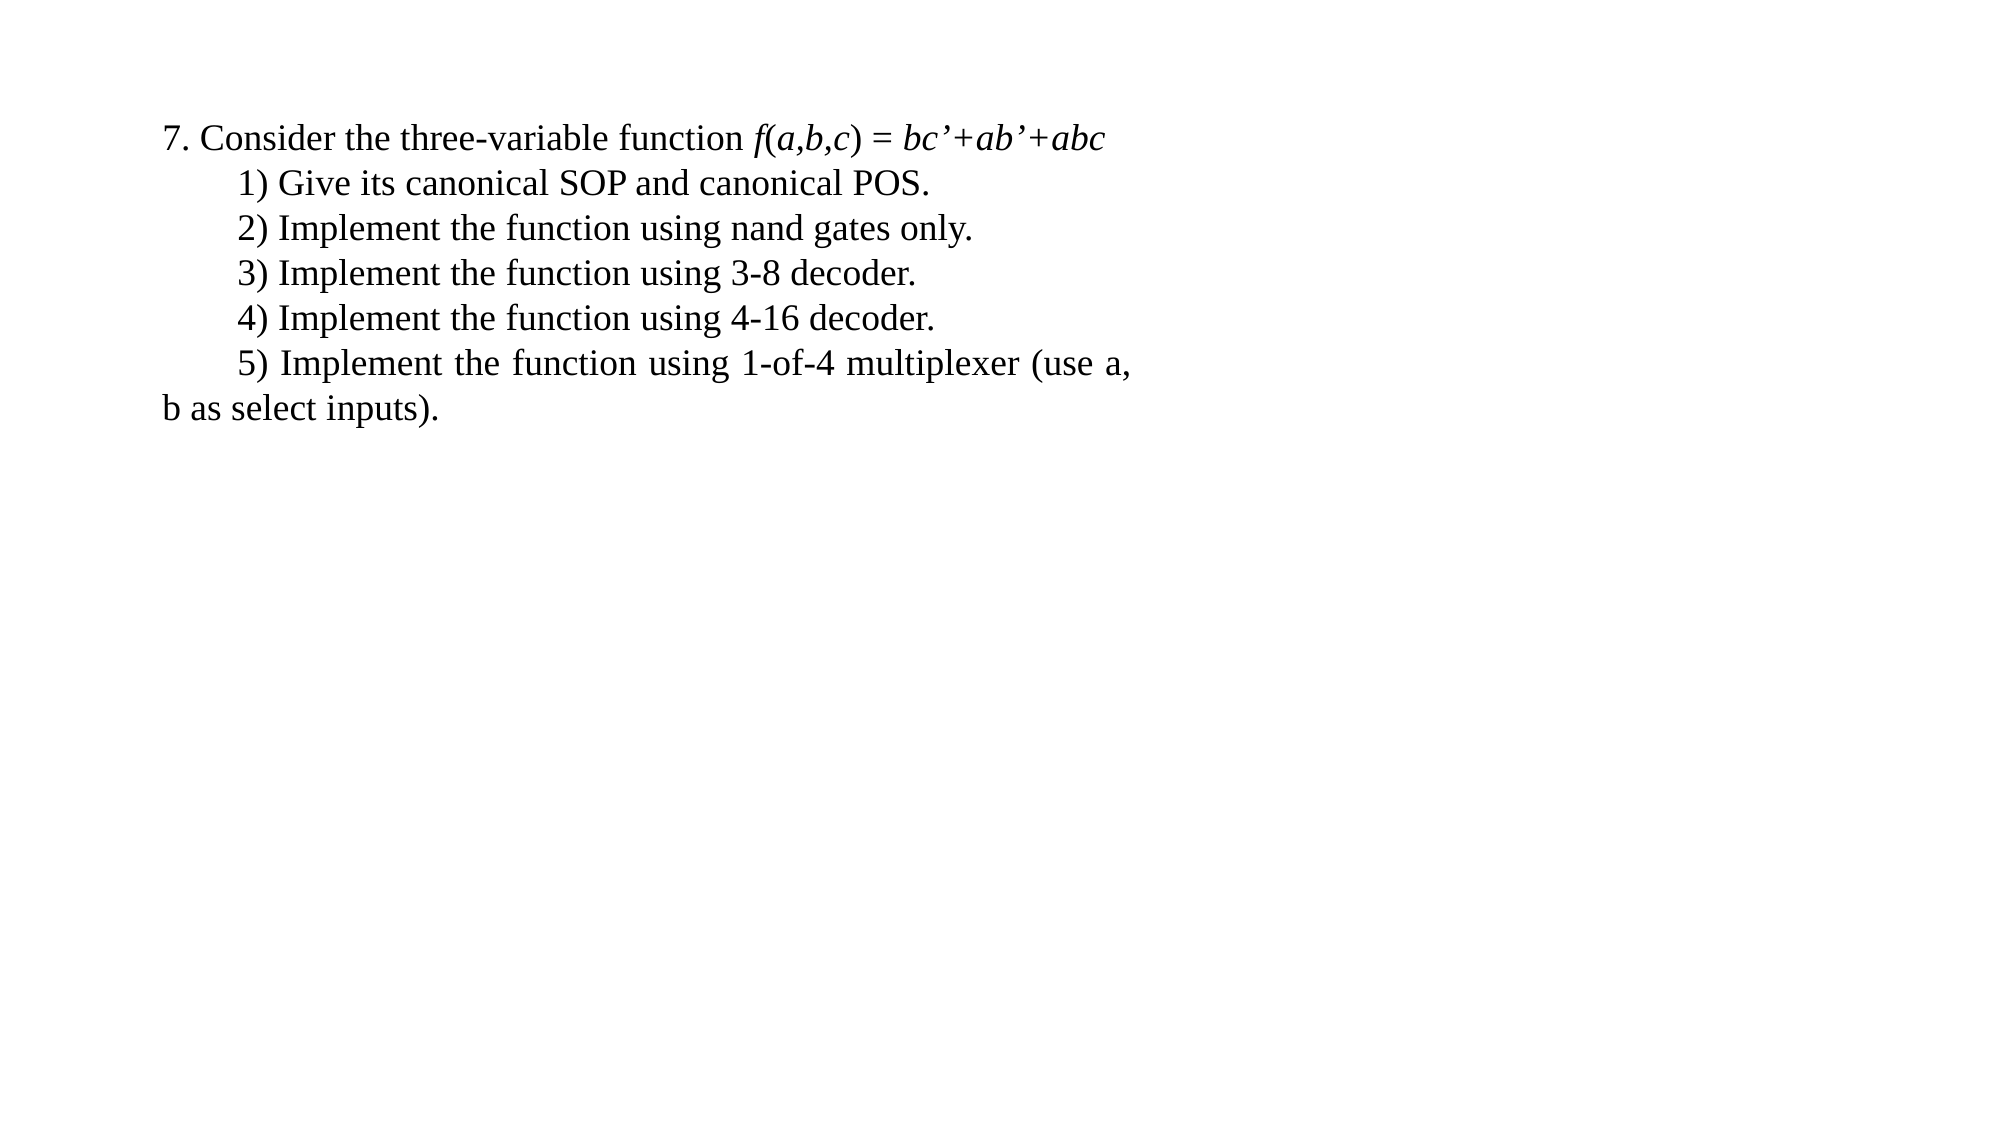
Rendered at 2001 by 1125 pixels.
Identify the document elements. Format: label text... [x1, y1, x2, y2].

text_box 7. Consider the three-variable function f(a,b,c) = bc’+ab’+abc 1) Give its canonical SOP and canonical POS. 2) Implement the function using nand gates only. 3) Implement the function using 3-8 decoder. 4) Implement the function using 4-16 decoder. 5) Implement the function using 1-of-4 multiplexer (use a, b as select inputs). [147, 105, 1148, 436]
